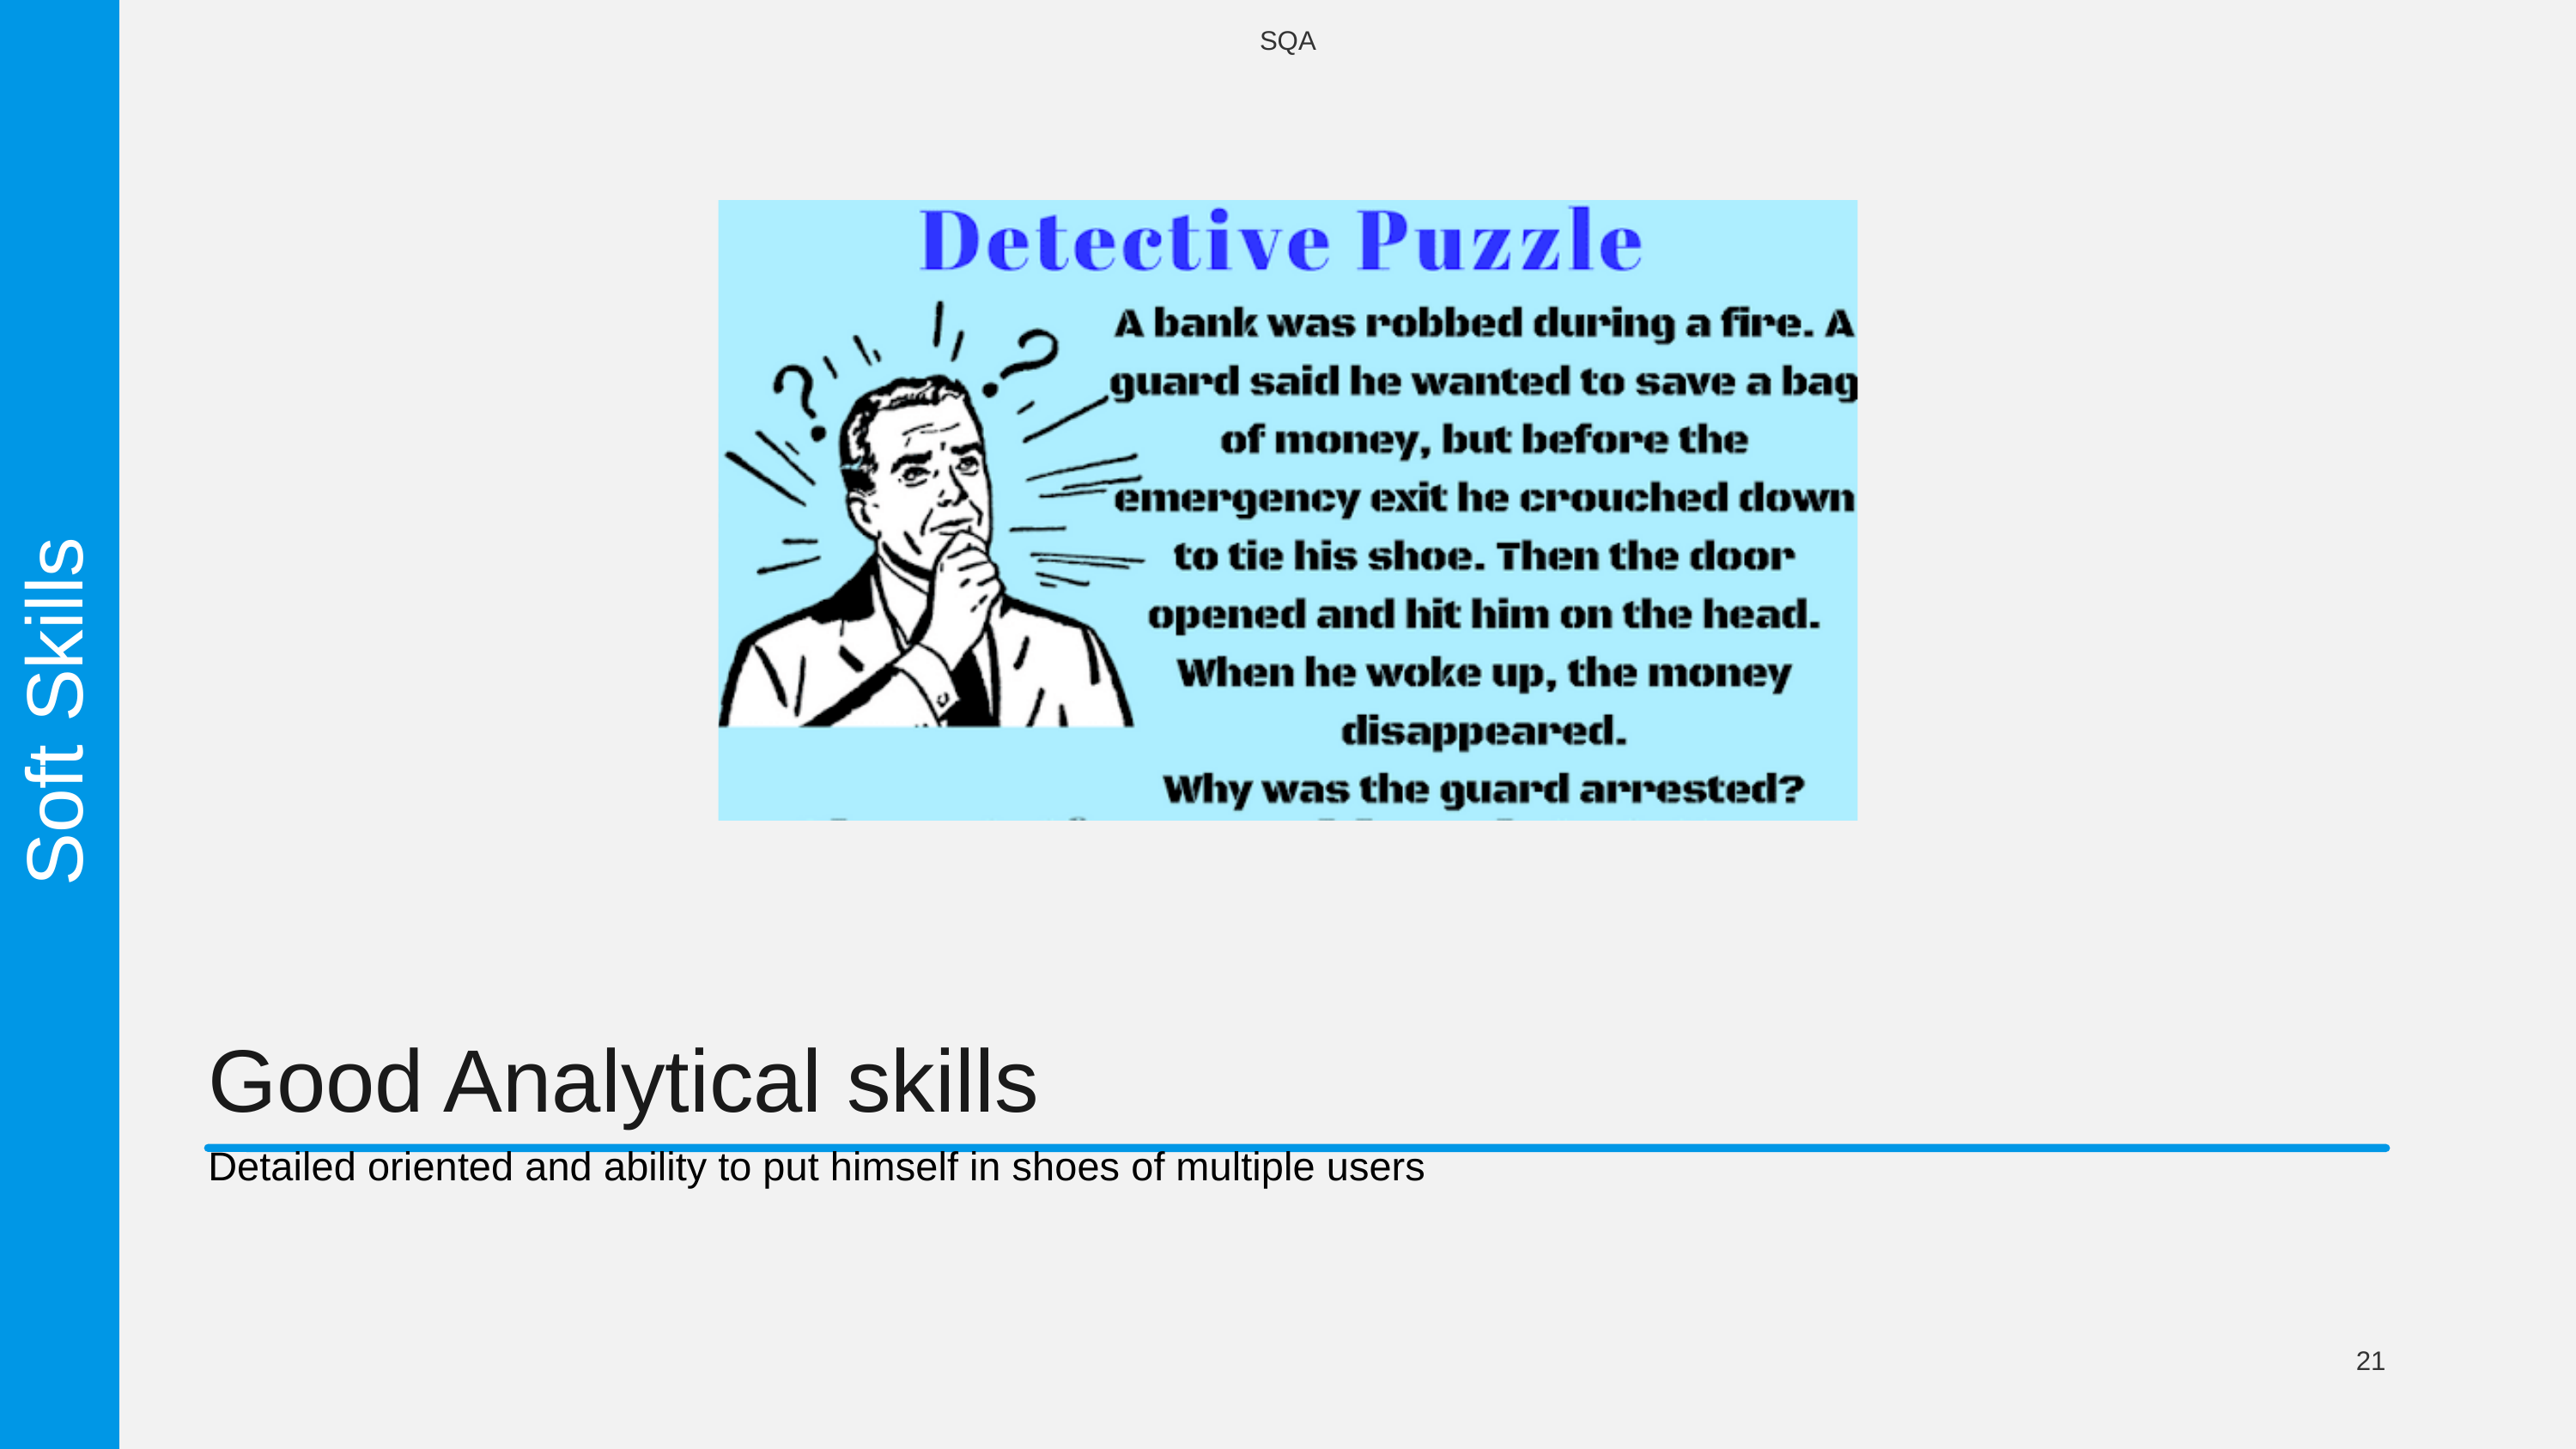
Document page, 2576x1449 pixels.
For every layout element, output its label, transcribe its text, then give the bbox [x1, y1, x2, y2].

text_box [0, 0, 120, 1449]
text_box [126, 971, 2576, 1449]
text_box [718, 200, 1858, 822]
text_box SQA [866, 22, 1710, 56]
